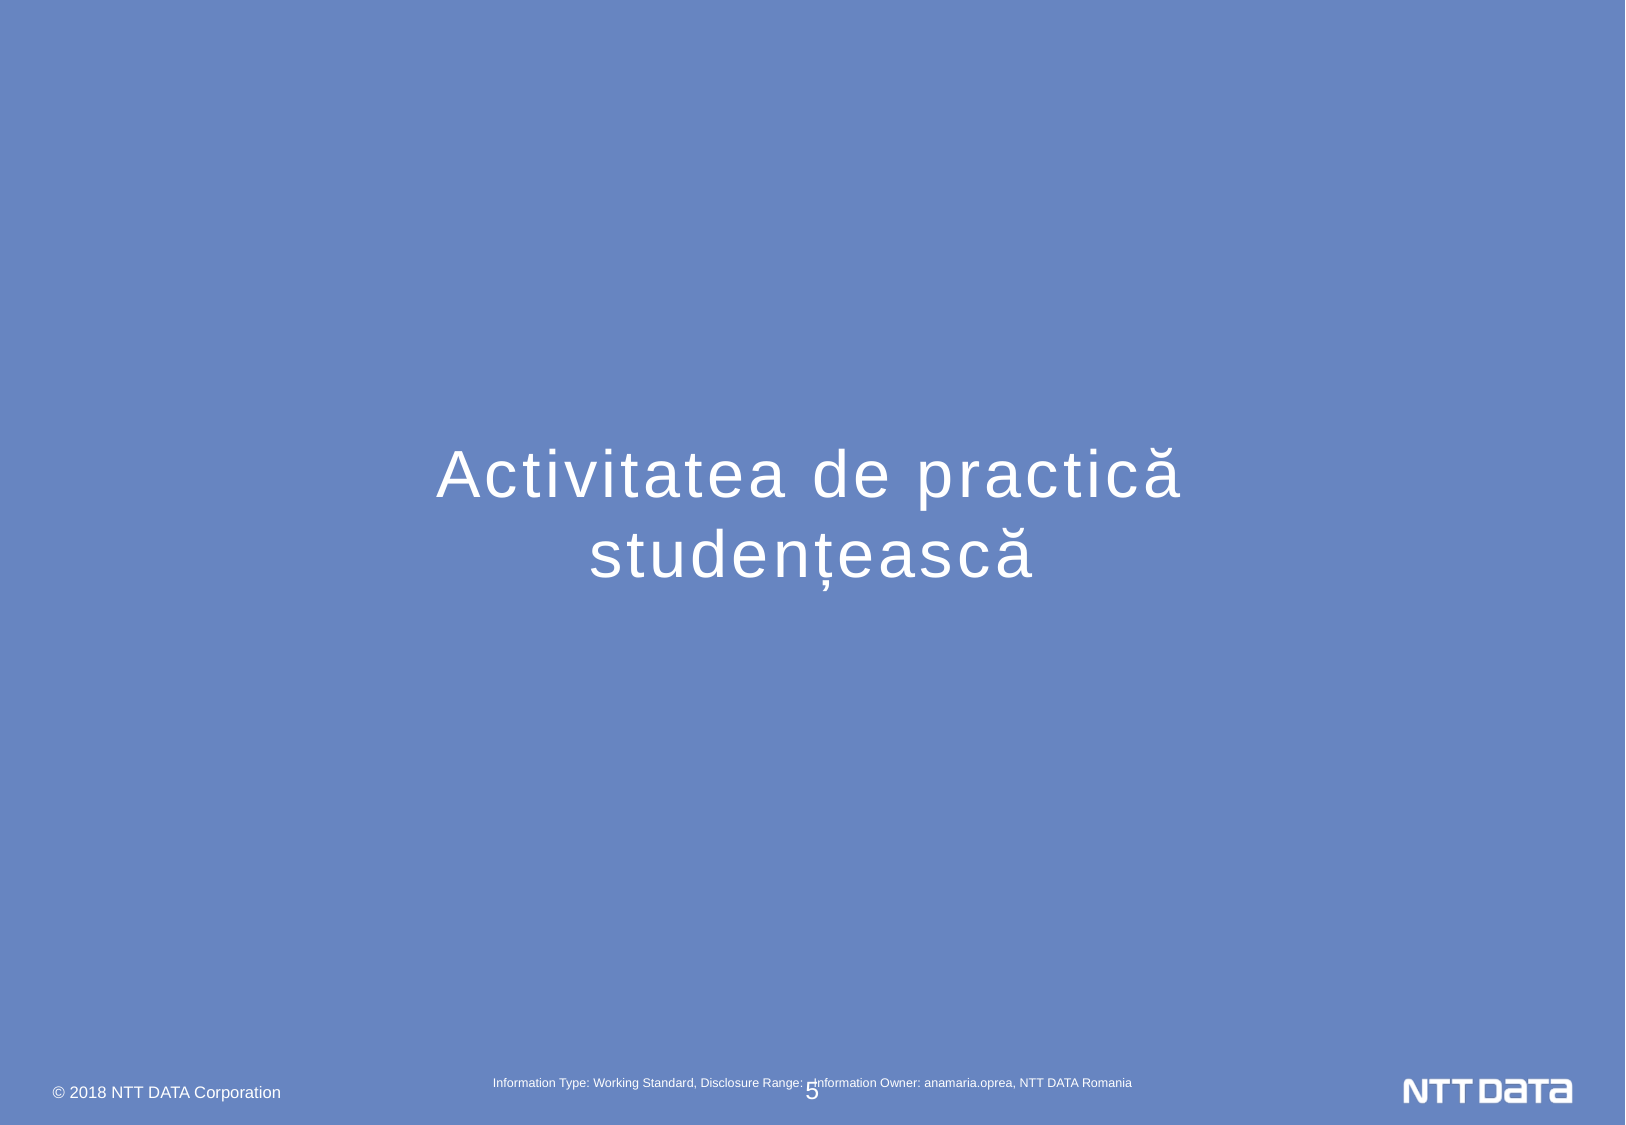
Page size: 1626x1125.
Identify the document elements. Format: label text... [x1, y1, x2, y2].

title Activitatea de practică studențească [253, 149, 1368, 873]
text_box Information Type: Working Standard, Disclosure Range: , Information Owner: anamaria.oprea, NTT DATA Romania [458, 1074, 1167, 1090]
picture [1391, 1066, 1585, 1116]
